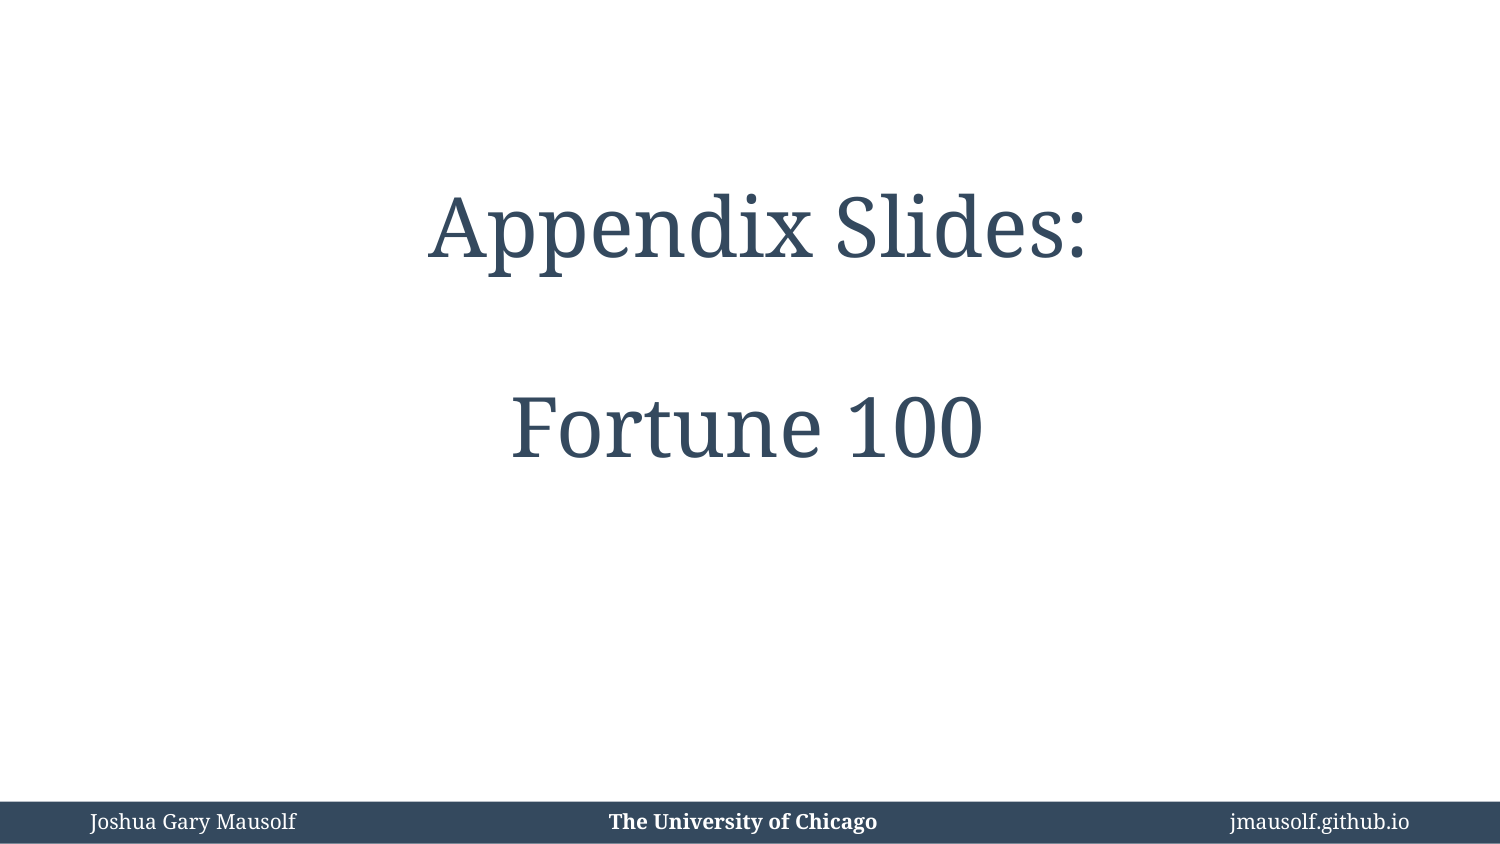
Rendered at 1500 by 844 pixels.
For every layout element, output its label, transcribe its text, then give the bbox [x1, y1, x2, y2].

title Appendix Slides: Fortune 100 [33, 335, 1485, 489]
